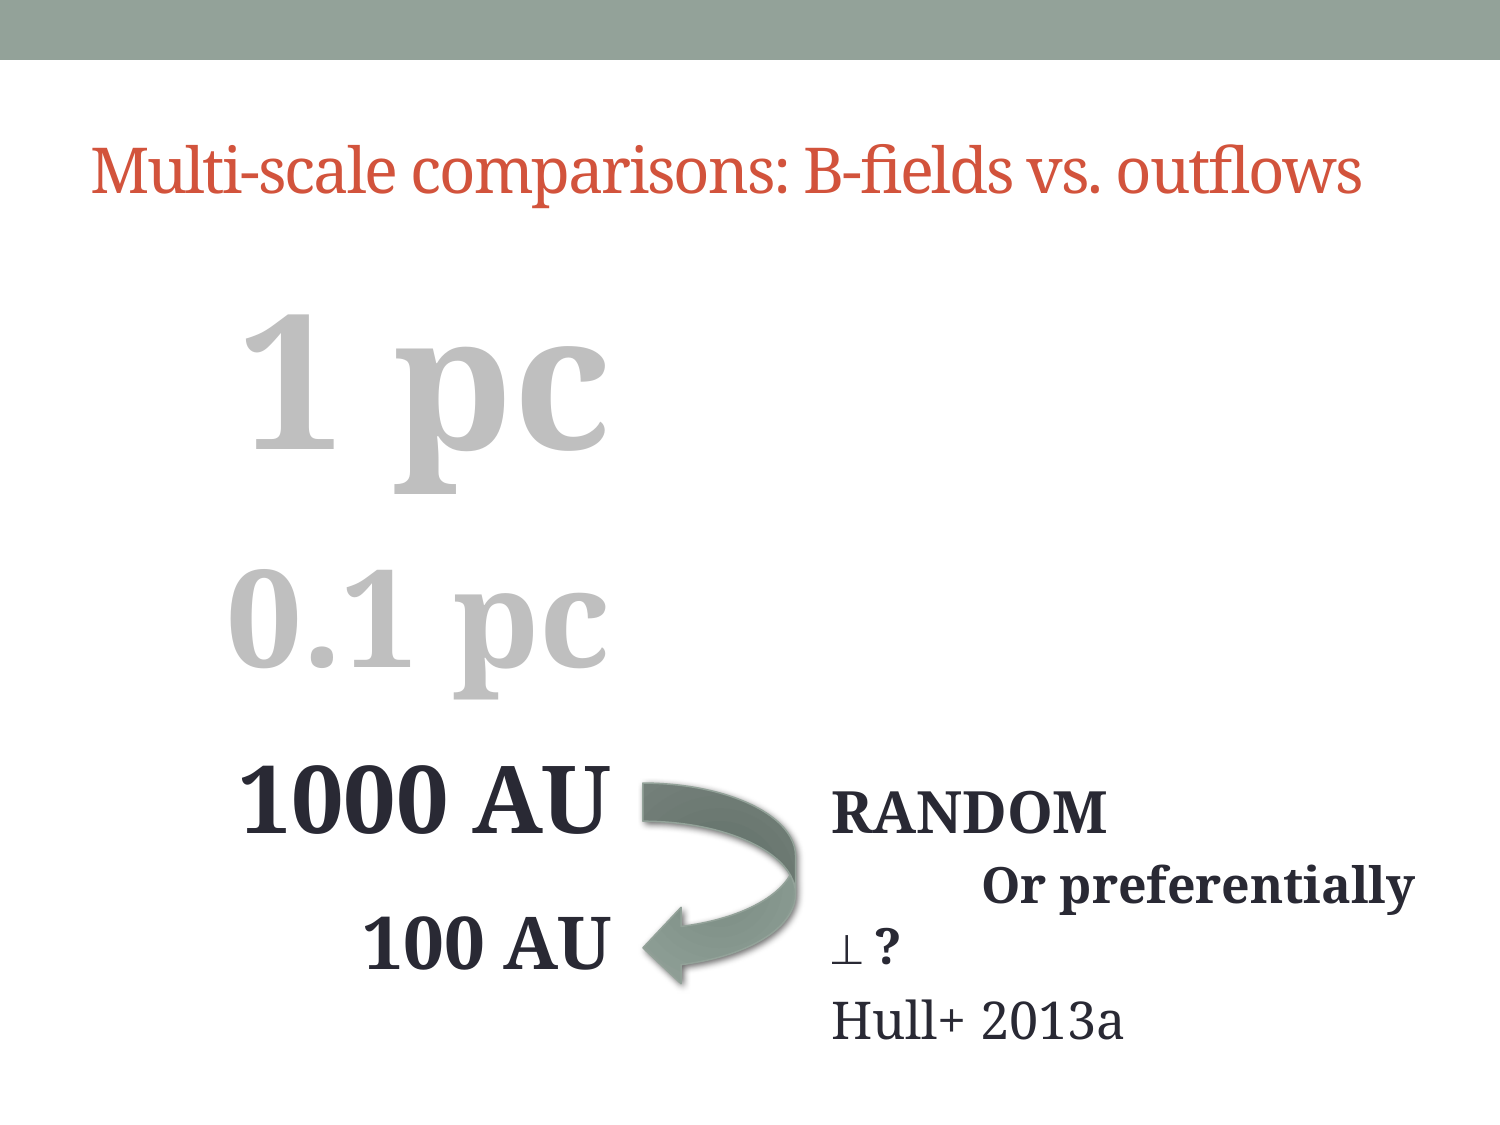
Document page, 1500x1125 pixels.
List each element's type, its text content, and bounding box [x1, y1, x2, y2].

text_box RANDOM Or preferentially ⟂ ? Hull+ 2013a [816, 767, 1473, 1057]
text_box 1 pc 0.1 pc 1000 AU 100 AU [185, 254, 627, 992]
title Multi-scale comparisons: B-fields vs. outflows [75, 87, 1425, 250]
text_box [642, 782, 797, 985]
